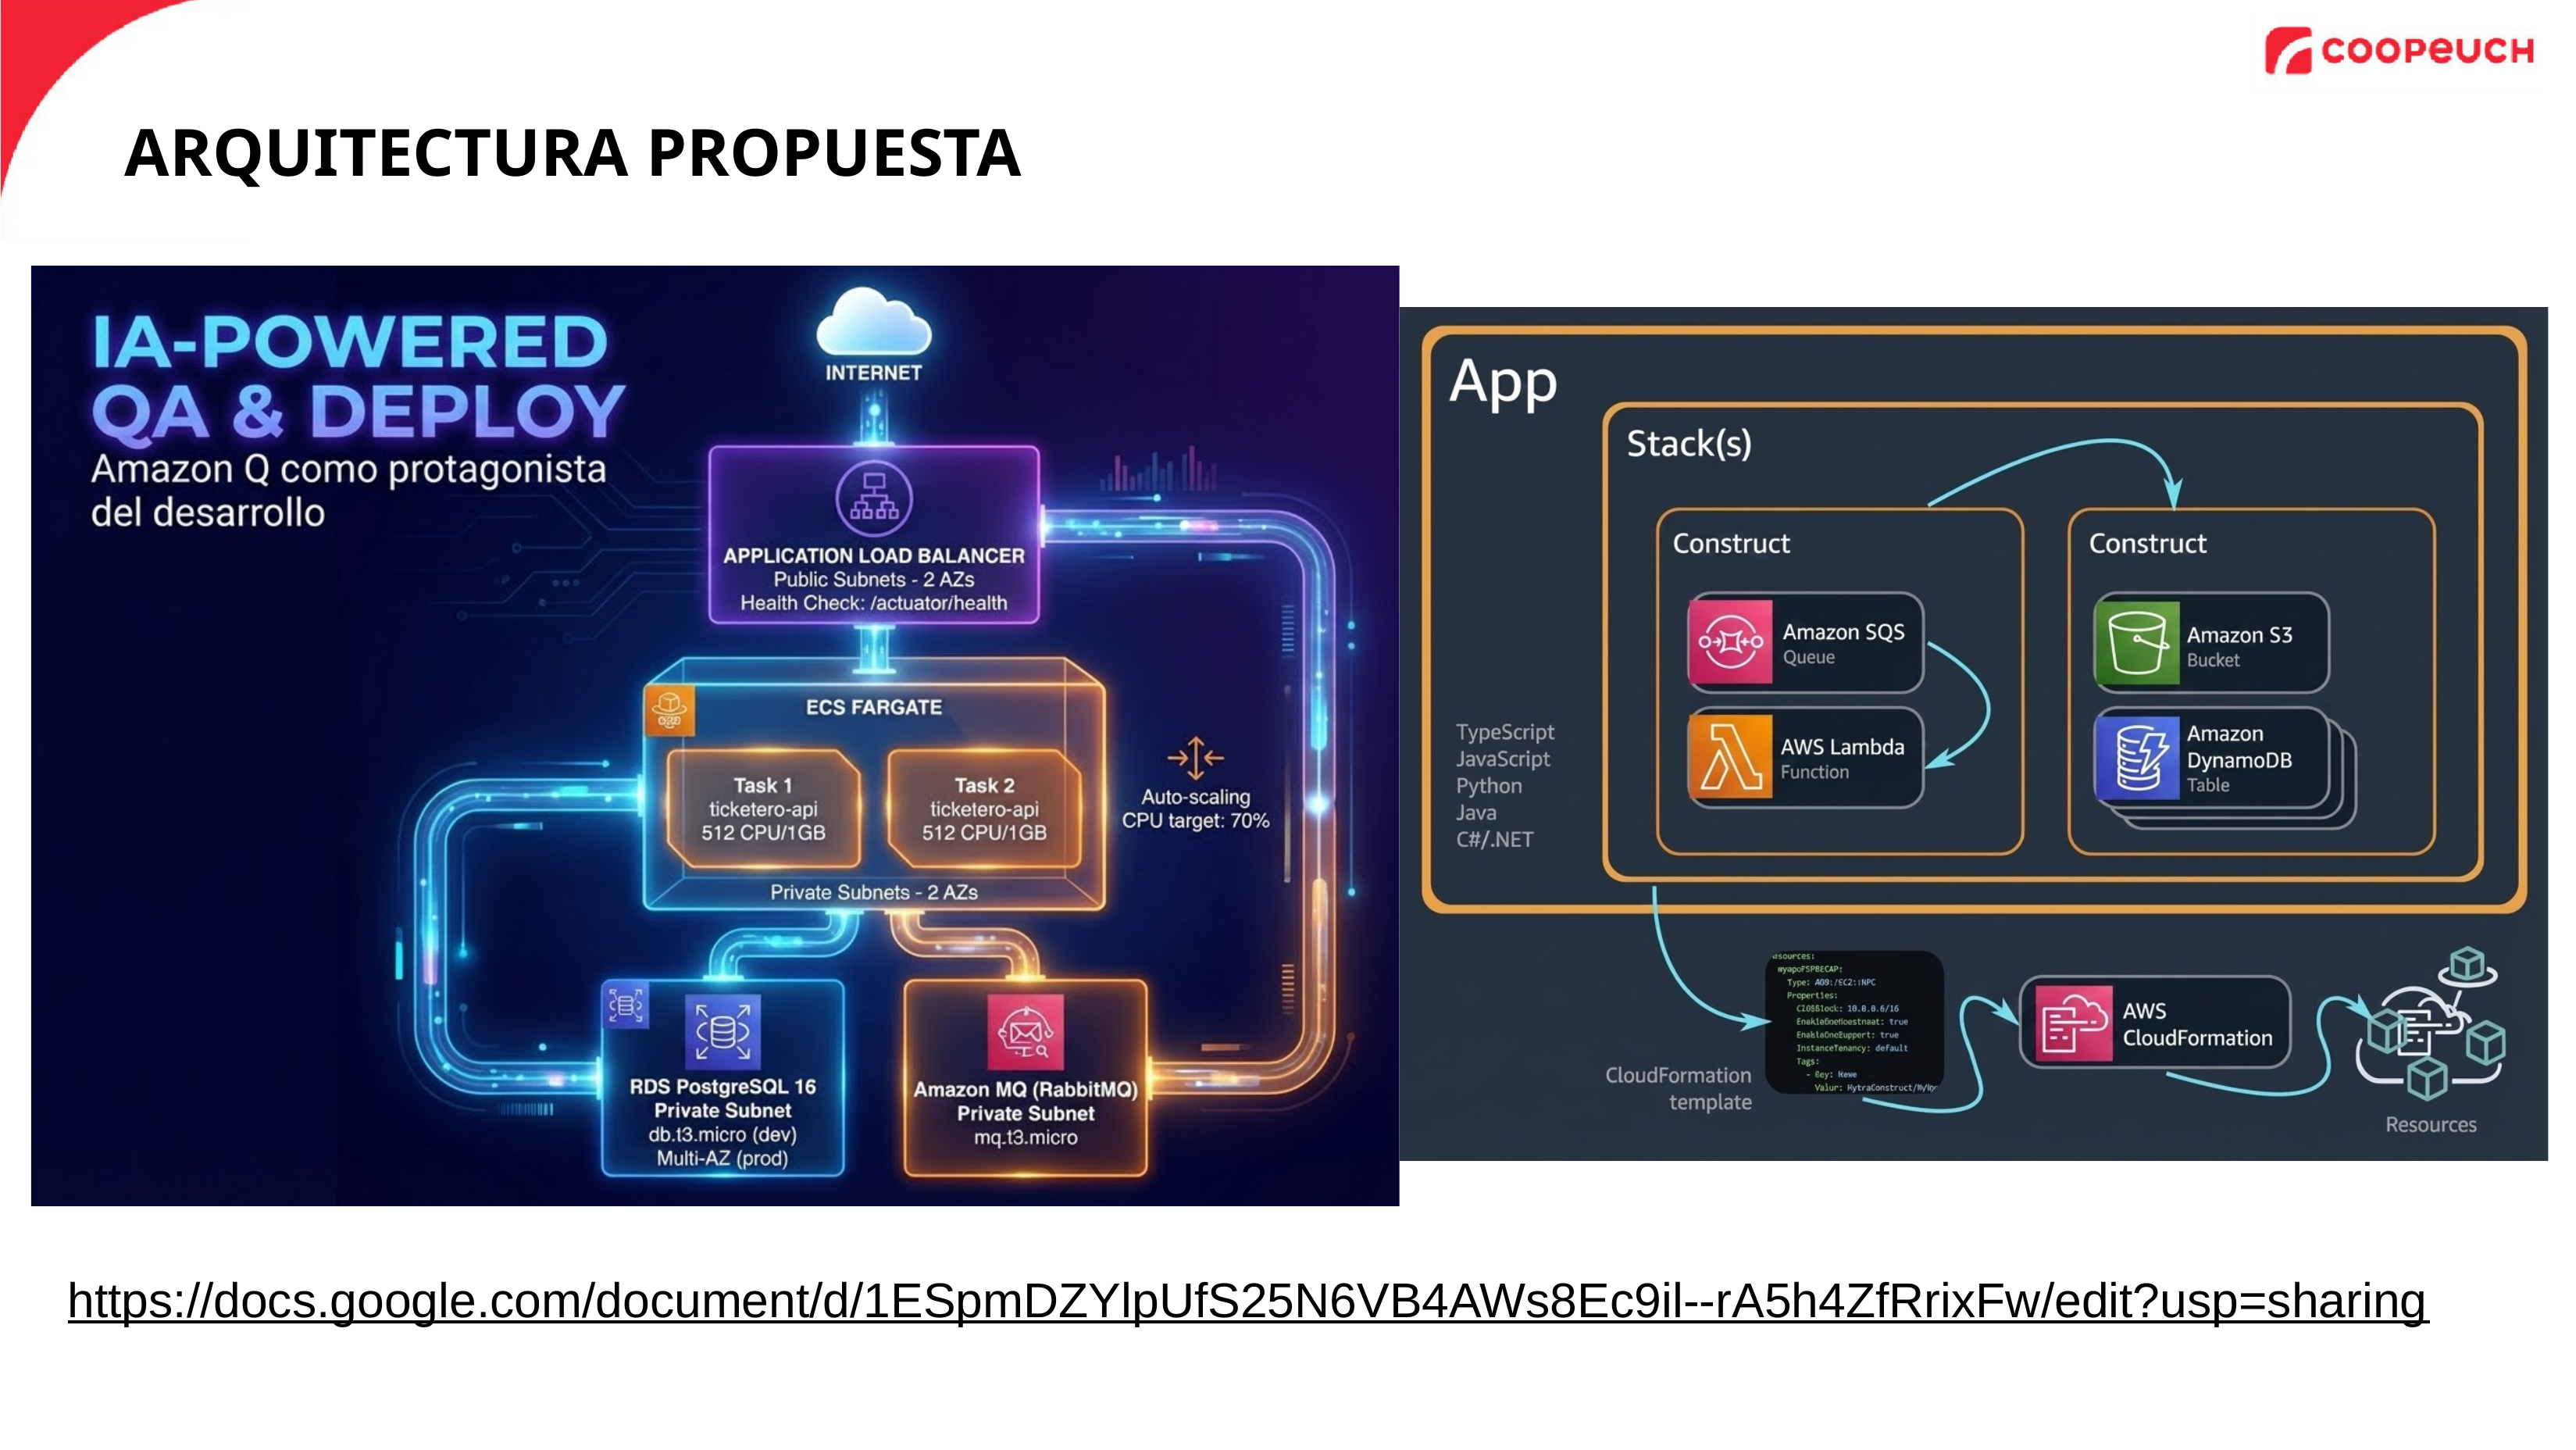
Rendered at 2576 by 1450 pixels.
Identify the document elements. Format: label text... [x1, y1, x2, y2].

text_box ARQUITECTURA PROPUESTA [253, 99, 1447, 215]
picture [2250, 16, 2545, 92]
picture [30, 266, 2549, 1206]
text_box https://docs.google.com/document/d/1ESpmDZYlpUfS25N6VB4AWs8Ec9il--rA5h4ZfRrixFw/edit?usp=sharing [55, 1257, 2478, 1340]
picture [0, 0, 250, 239]
